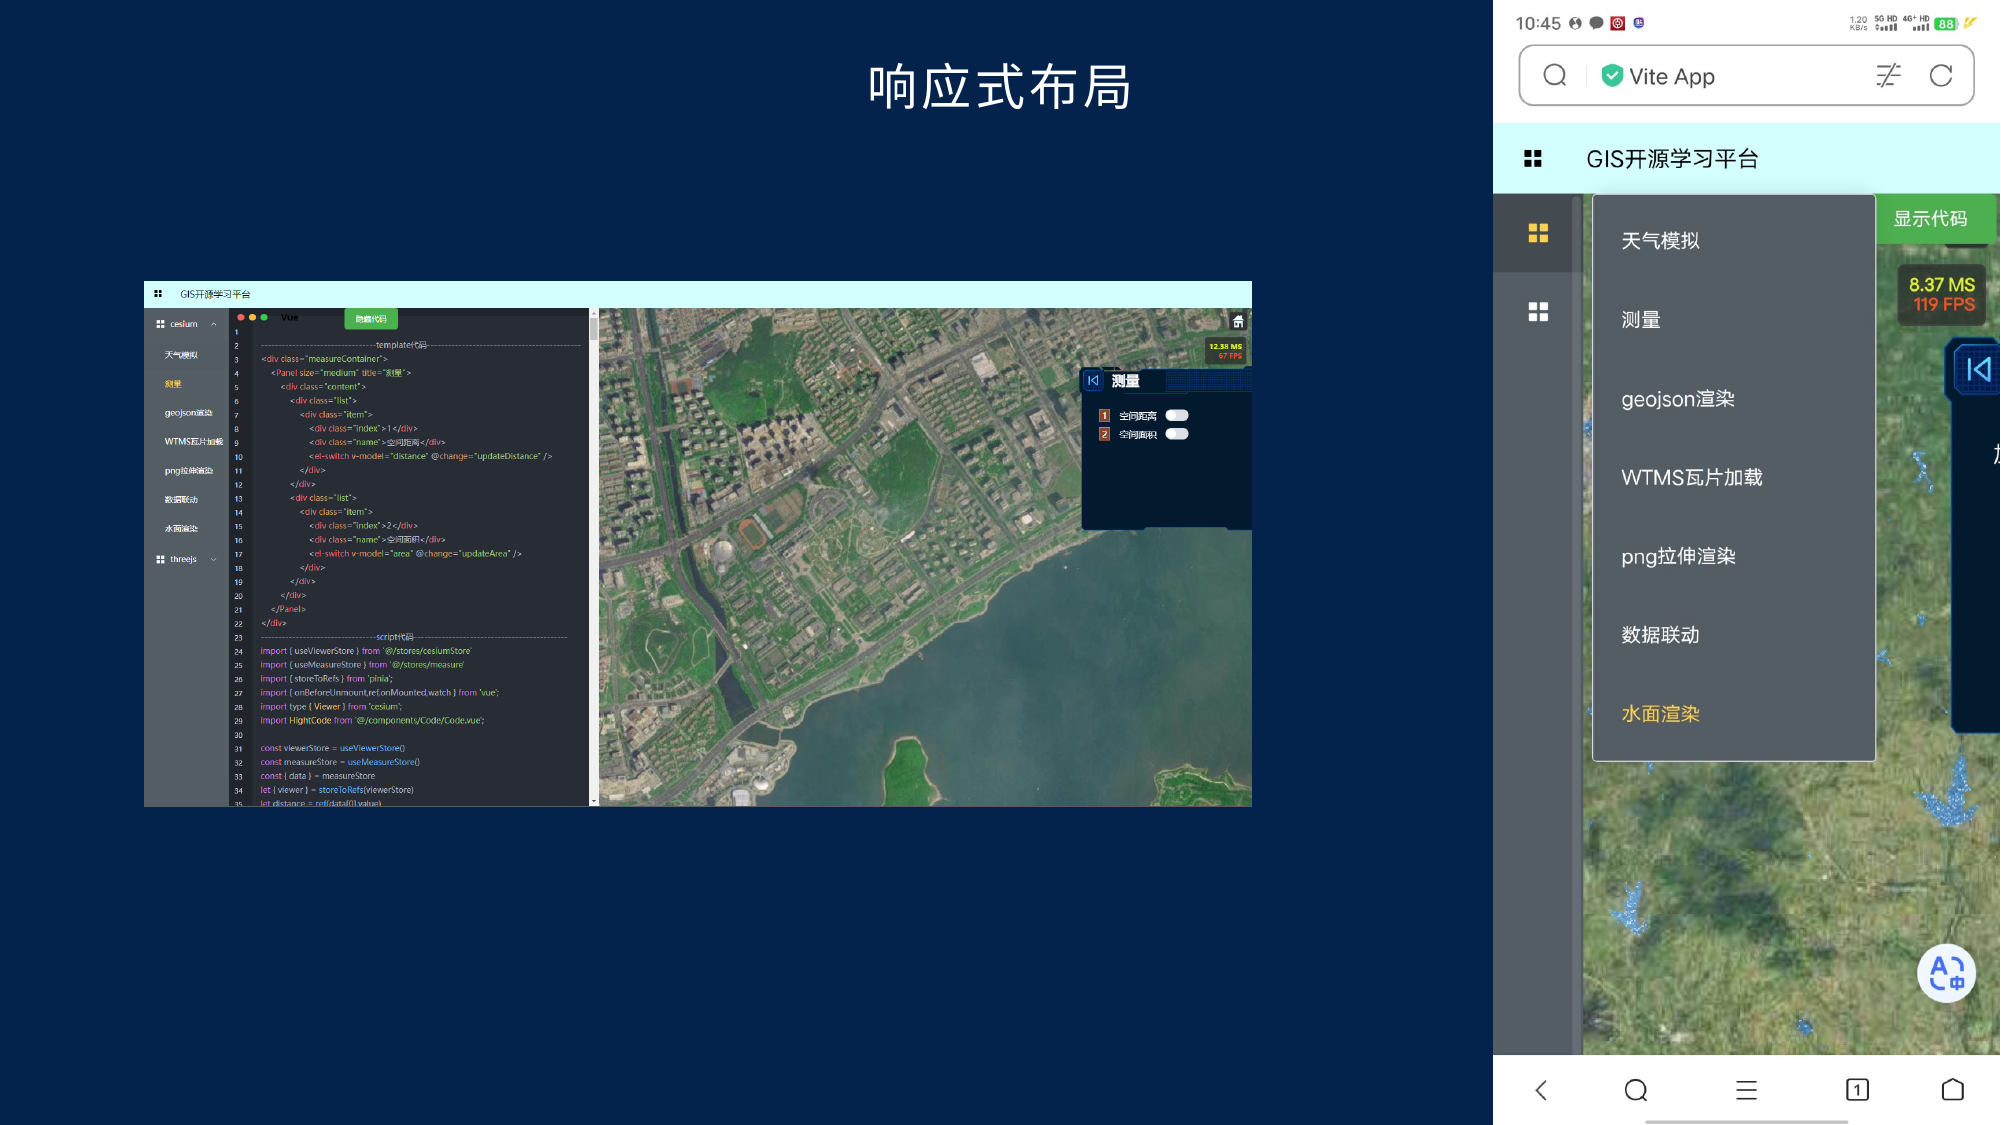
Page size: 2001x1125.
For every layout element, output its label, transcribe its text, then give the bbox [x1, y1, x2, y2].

text_box [0, 0, 1493, 1125]
picture [1493, 0, 2000, 1125]
picture [144, 281, 1252, 807]
text_box 响应式布局 [750, 36, 1251, 124]
